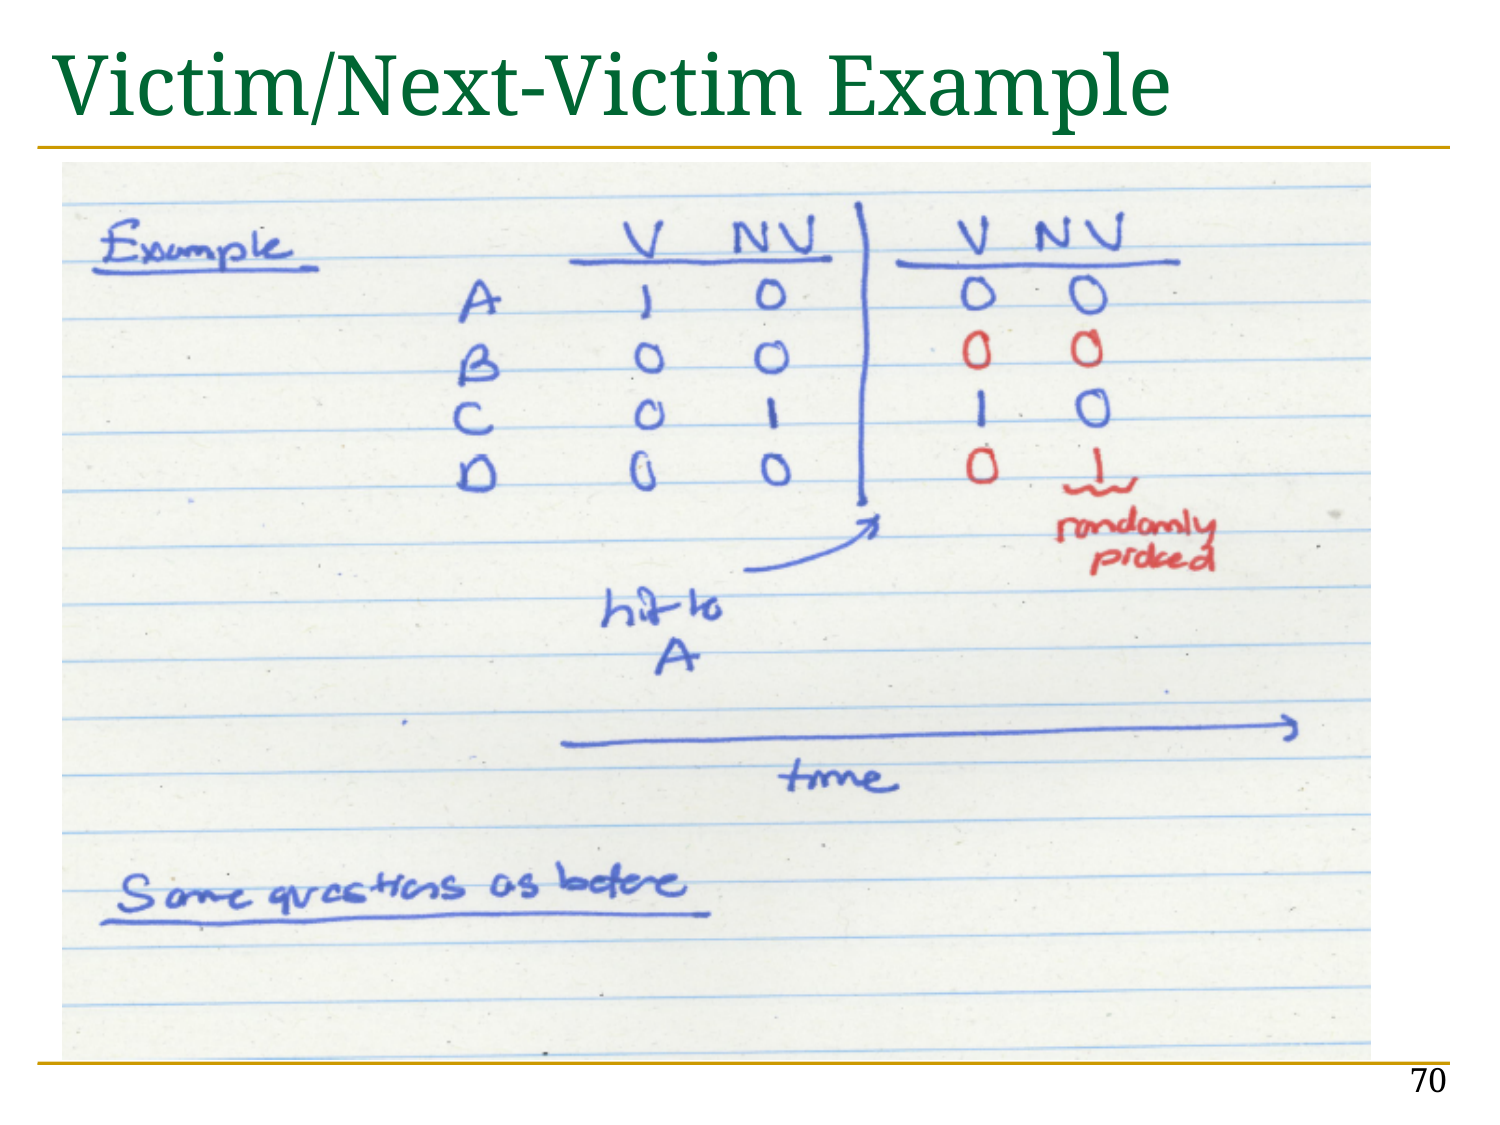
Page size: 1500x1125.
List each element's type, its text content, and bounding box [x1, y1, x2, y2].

slide_number 70 [1111, 1036, 1462, 1112]
picture [62, 162, 1371, 1060]
title Victim/Next-Victim Example [37, 24, 1450, 200]
